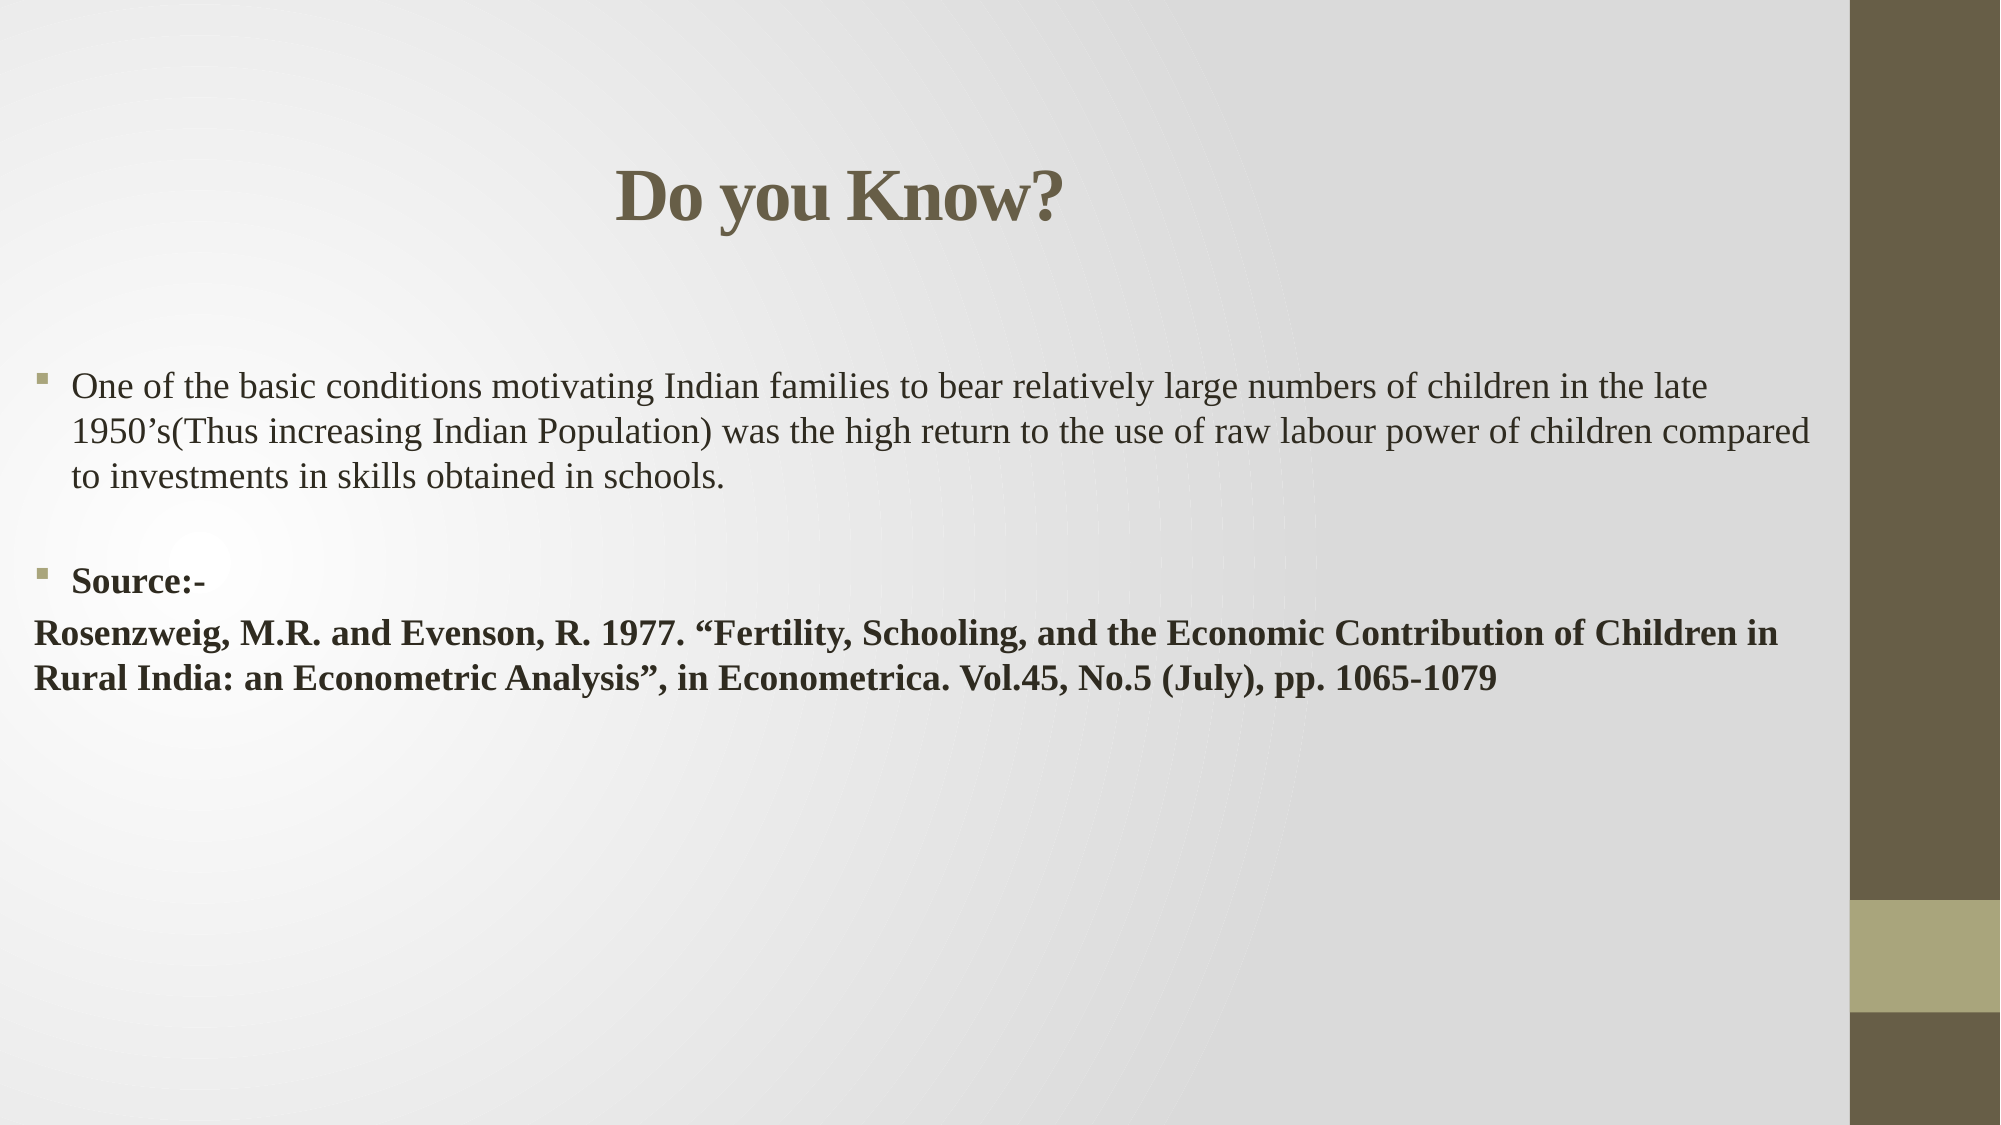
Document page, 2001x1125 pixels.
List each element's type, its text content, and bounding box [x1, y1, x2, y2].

list One of the basic conditions motivating Indian families to bear relatively large numbers of children in the late 1950’s(Thus increasing Indian Population) was the high return to the use of raw labour power of children compared to investments in skills obtained in schools. Source:- Rosenzweig, M.R. and Evenson, R. 1977. “Fertility, Schooling, and the Economic Contribution of Children in Rural India: an Econometric Analysis”, in Econometrica. Vol.45, No.5 (July), pp. 1065-1079 [0, 353, 1851, 993]
title Do you Know? [0, 59, 1851, 322]
